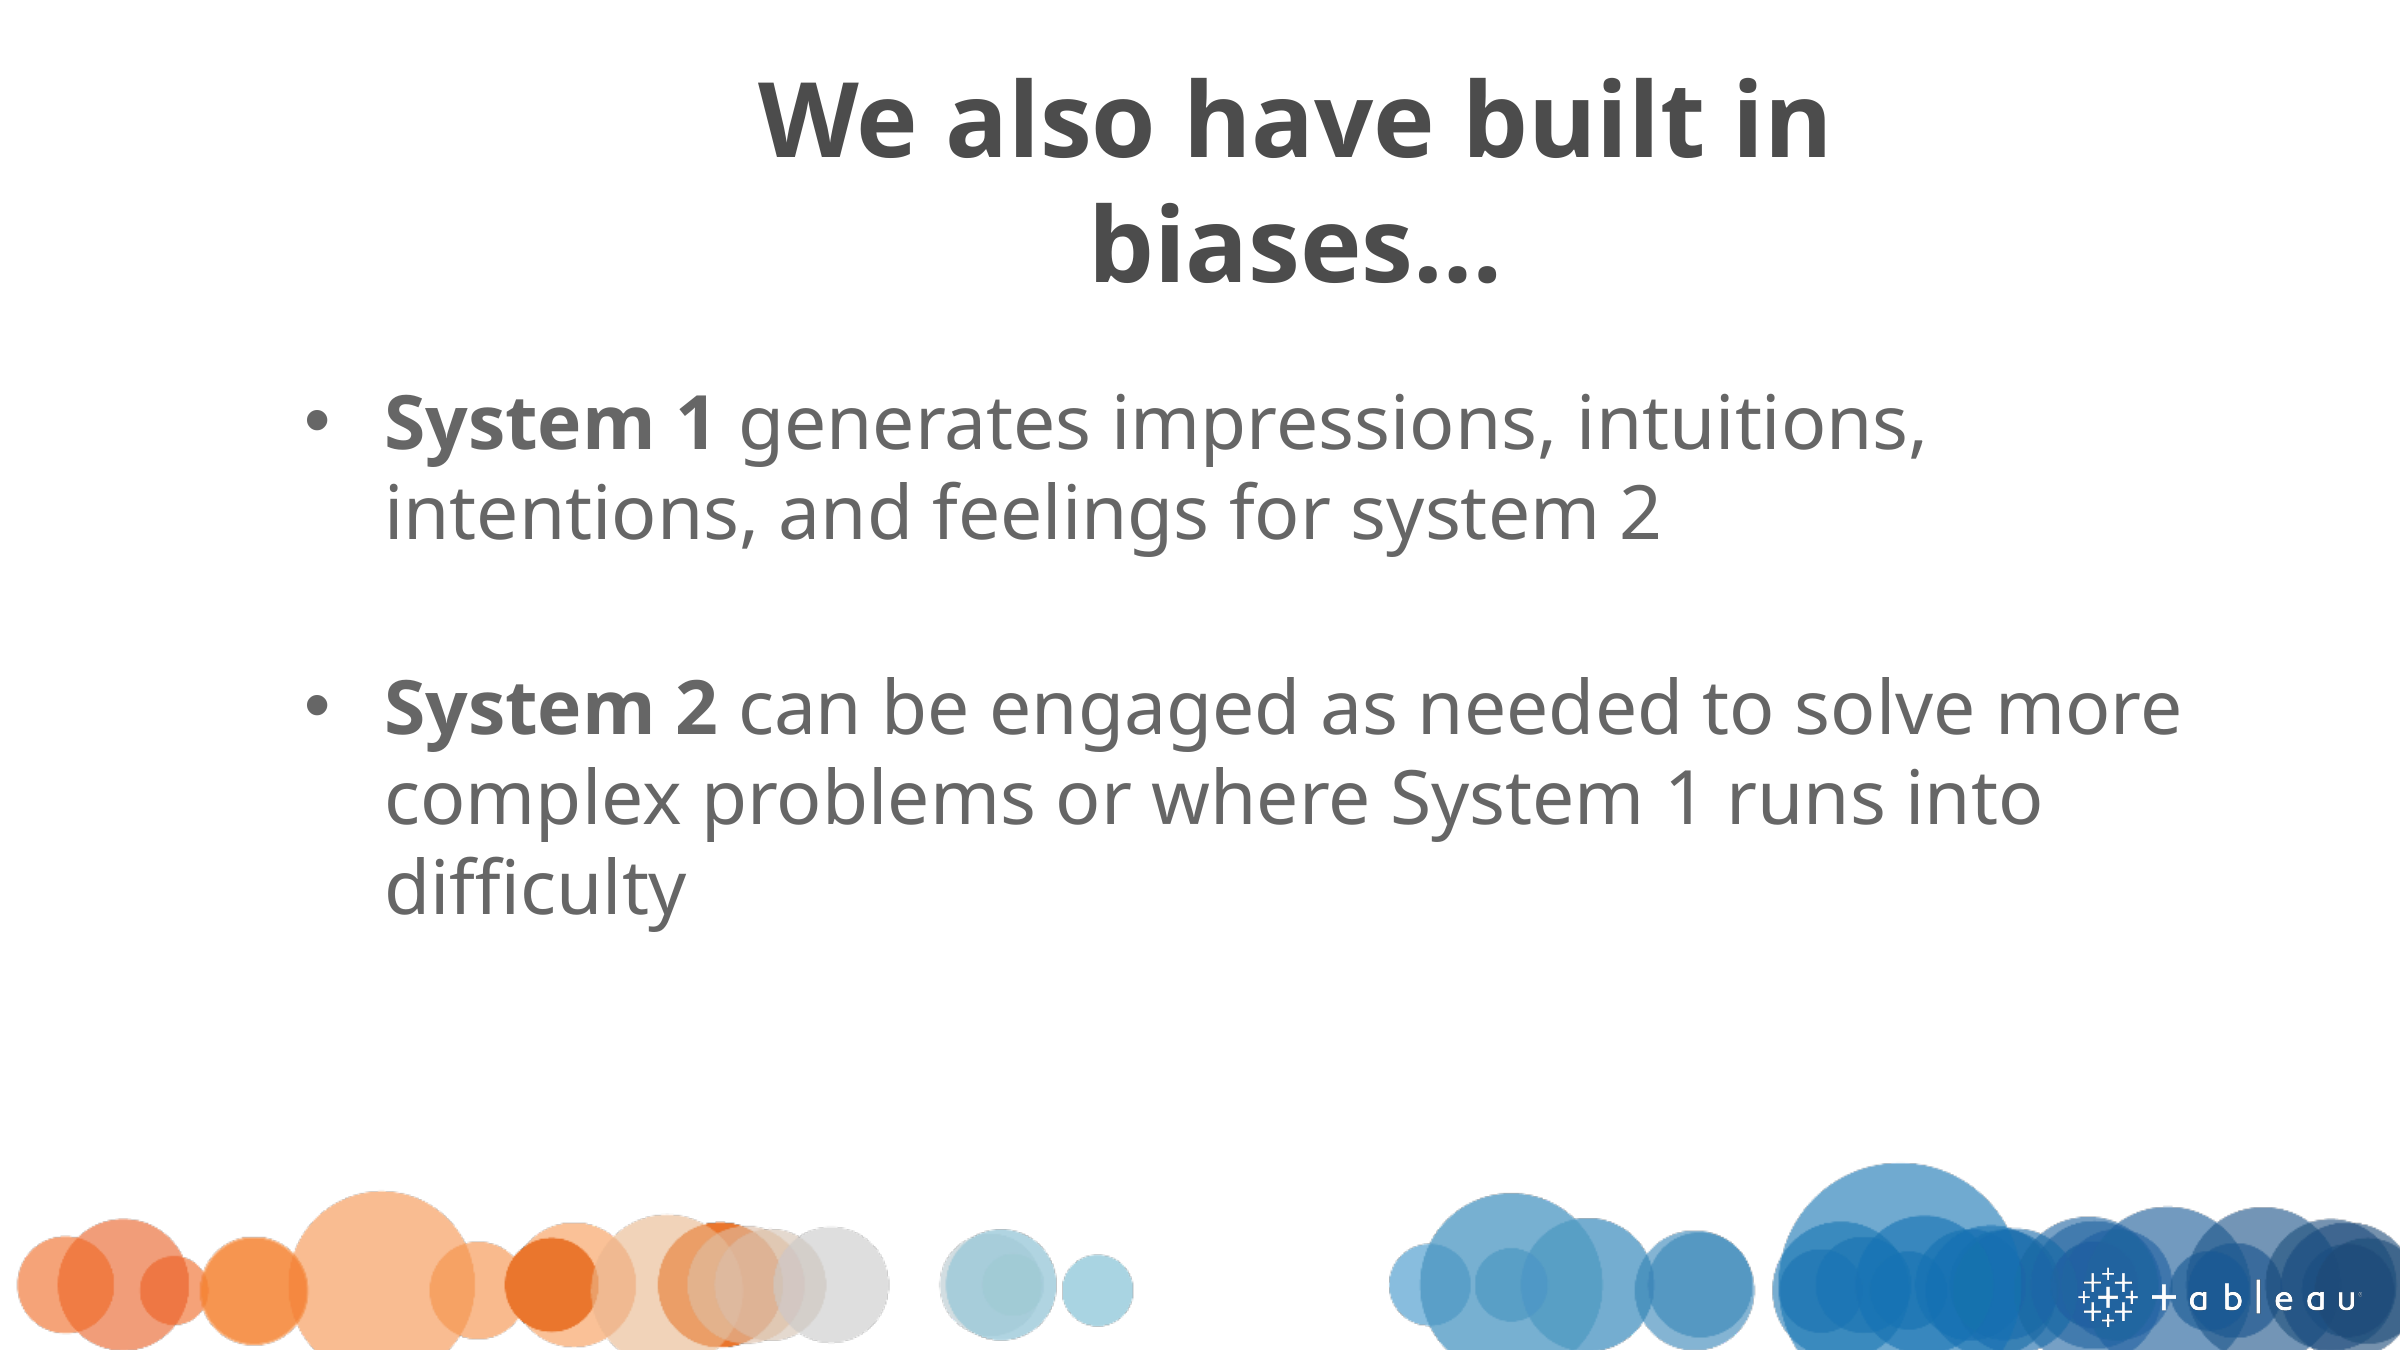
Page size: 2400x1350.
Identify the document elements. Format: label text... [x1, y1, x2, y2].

list System 1 generates impressions, intuitions, intentions, and feelings for system 2 System 2 can be engaged as needed to solve more complex problems or where System 1 runs into difficulty [289, 367, 2302, 943]
picture [0, 1137, 2400, 1350]
text_box We also have built in biases… [560, 45, 2031, 311]
